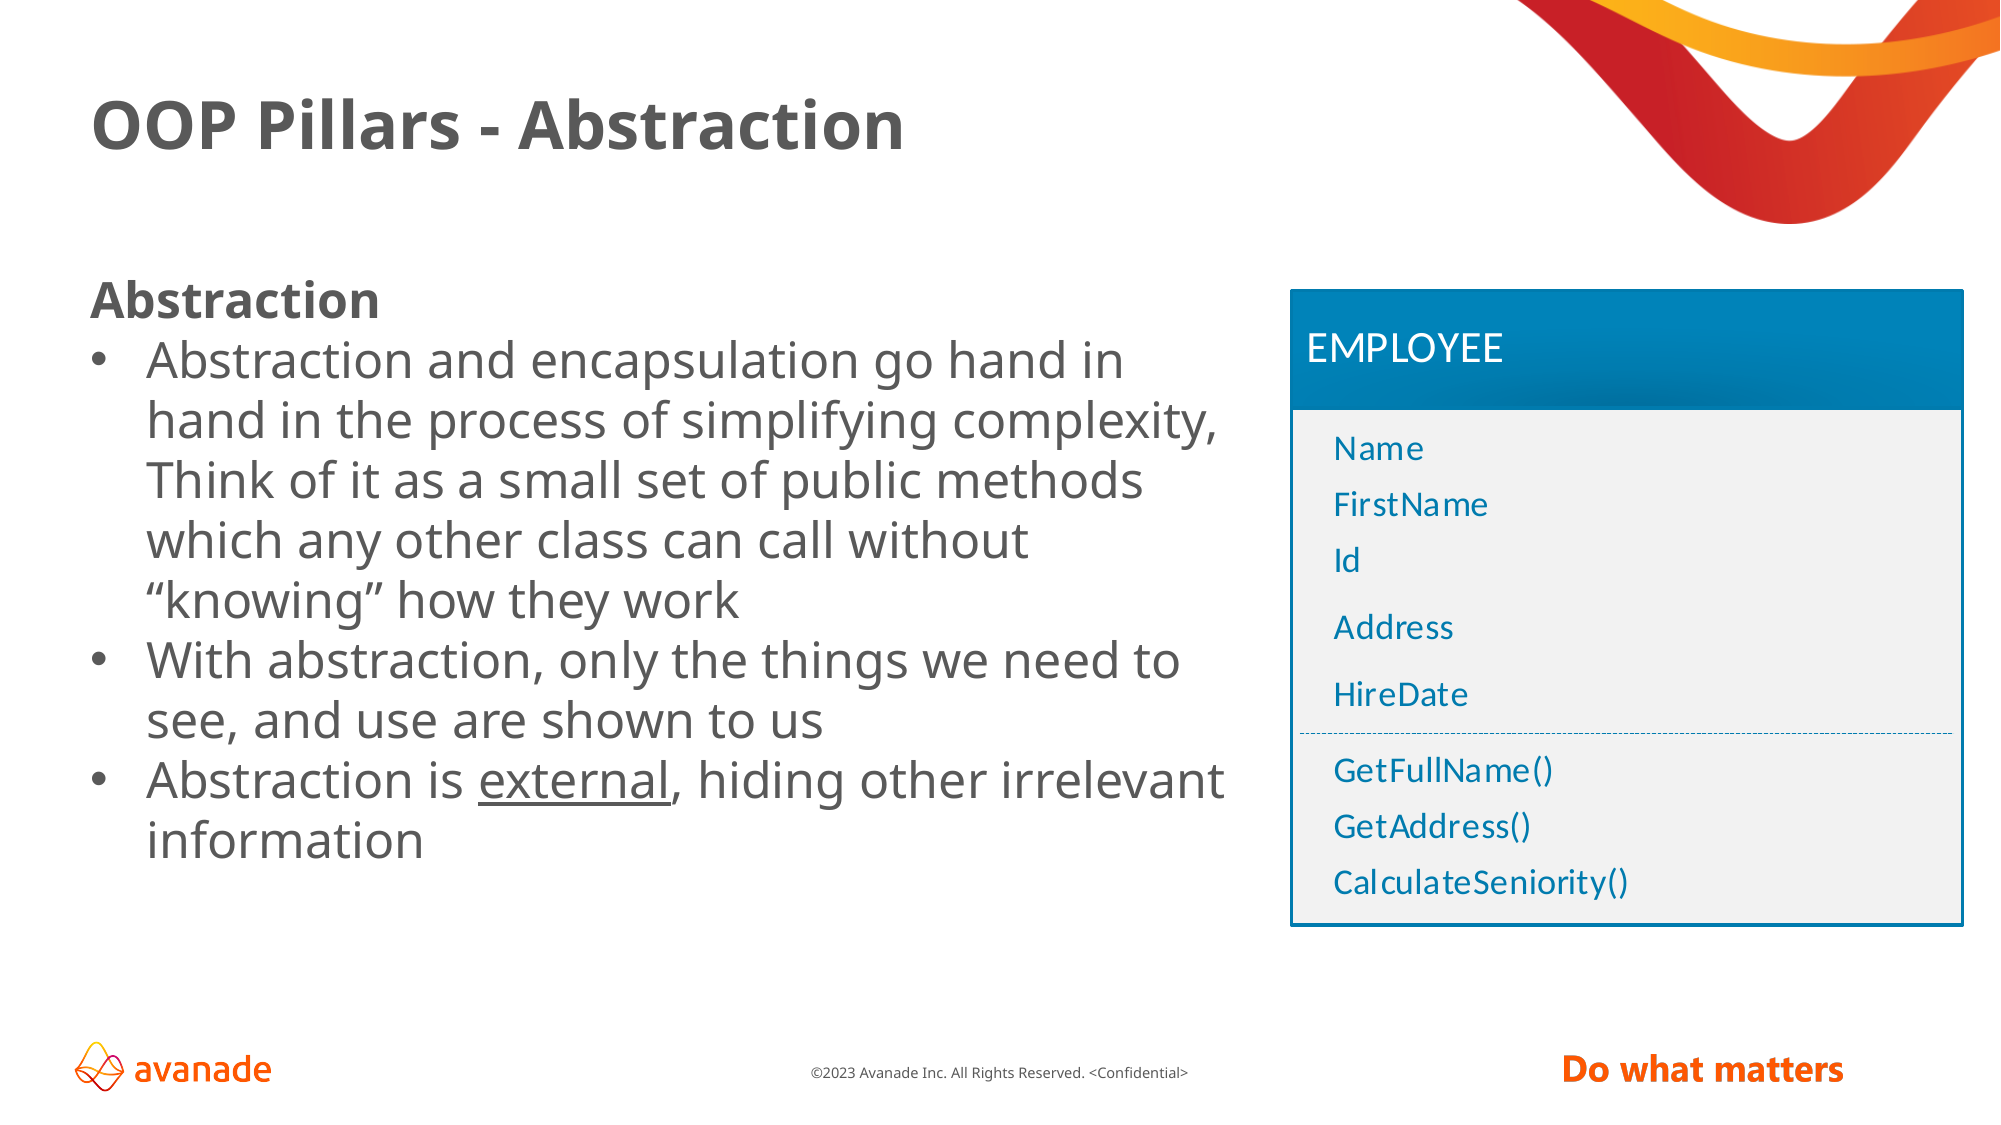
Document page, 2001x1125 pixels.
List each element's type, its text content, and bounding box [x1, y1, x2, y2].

picture [54, 1021, 300, 1112]
picture [1483, 0, 2000, 224]
list Abstraction Abstraction and encapsulation go hand in hand in the process of simplifying complexity, Think of it as a small set of public methods which any other class can call without “knowing” how they work With abstraction, only the things we need to see, and use are shown to us Abstraction is external, hiding other irrelevant information [75, 261, 1253, 951]
picture [1564, 1054, 1843, 1082]
title OOP Pillars - Abstraction [75, 75, 1913, 175]
picture [1278, 282, 1967, 929]
